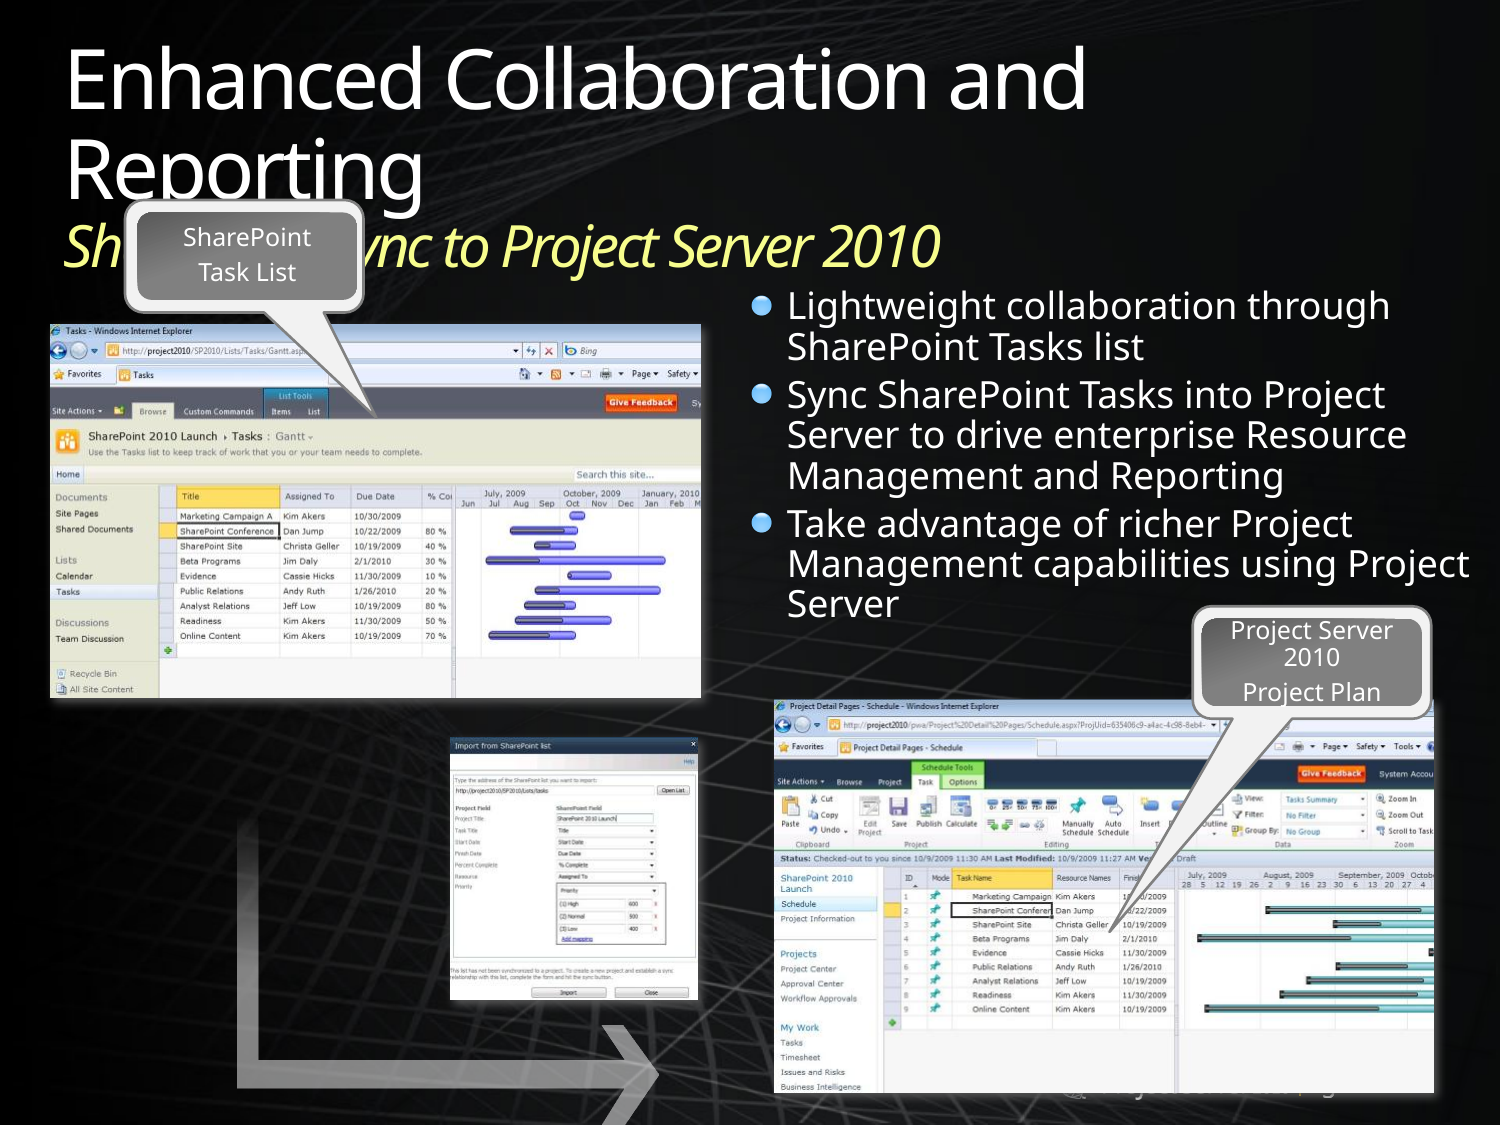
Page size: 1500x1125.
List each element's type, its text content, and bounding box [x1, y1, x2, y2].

title Enhanced Collaboration and Reporting SharePoint Sync to Project Server 2010 [63, 37, 1470, 192]
text_box SharePoint Task List [137, 212, 358, 300]
text_box [124, 199, 364, 324]
list Lightweight collaboration through SharePoint Tasks list Sync SharePoint Tasks into Project Server to drive enterprise Resource Management and Reporting Take advantage of richer Project Management capabilities using Project Server [750, 287, 1475, 334]
picture [0, 0, 1500, 1125]
